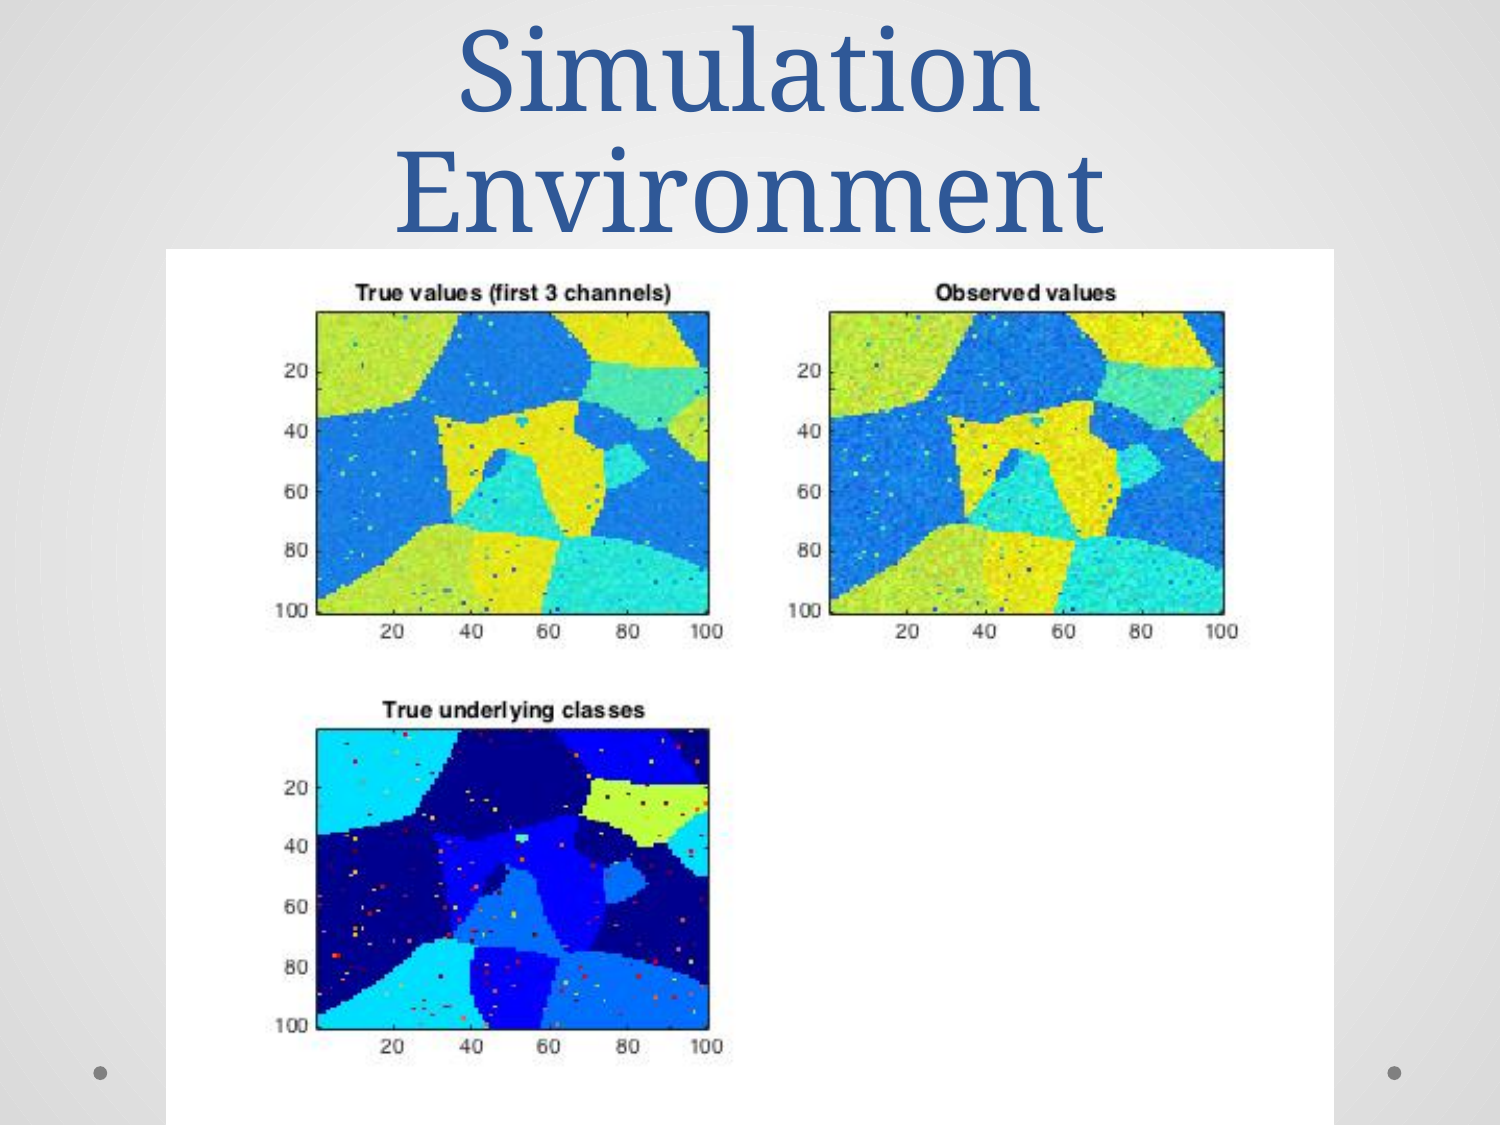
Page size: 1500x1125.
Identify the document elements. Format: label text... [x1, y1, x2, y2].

title Simulation Environment [75, 0, 1425, 263]
picture [166, 249, 1334, 1125]
